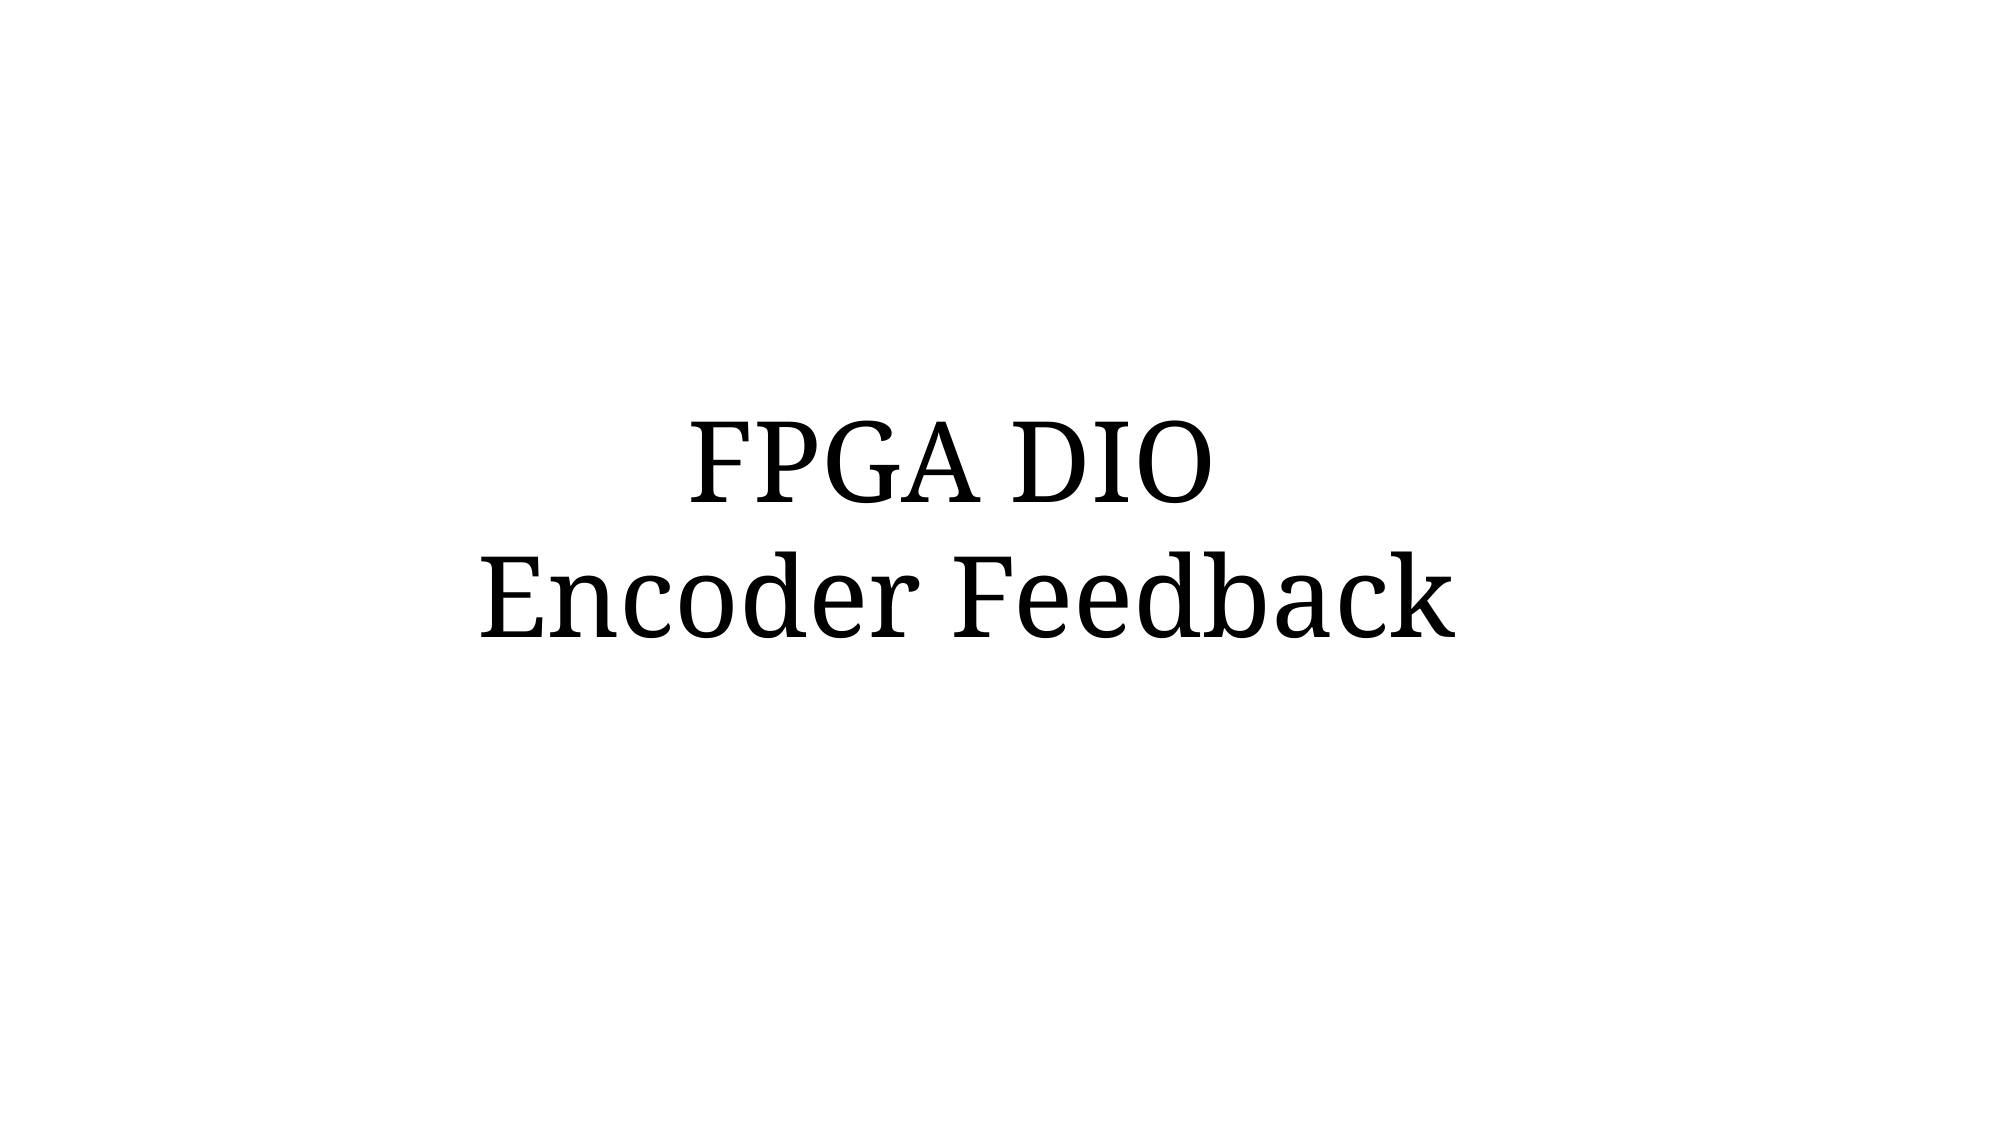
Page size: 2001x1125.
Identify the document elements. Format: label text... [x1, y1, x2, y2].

text_box FPGA DIO Encoder Feedback [460, 382, 1473, 668]
